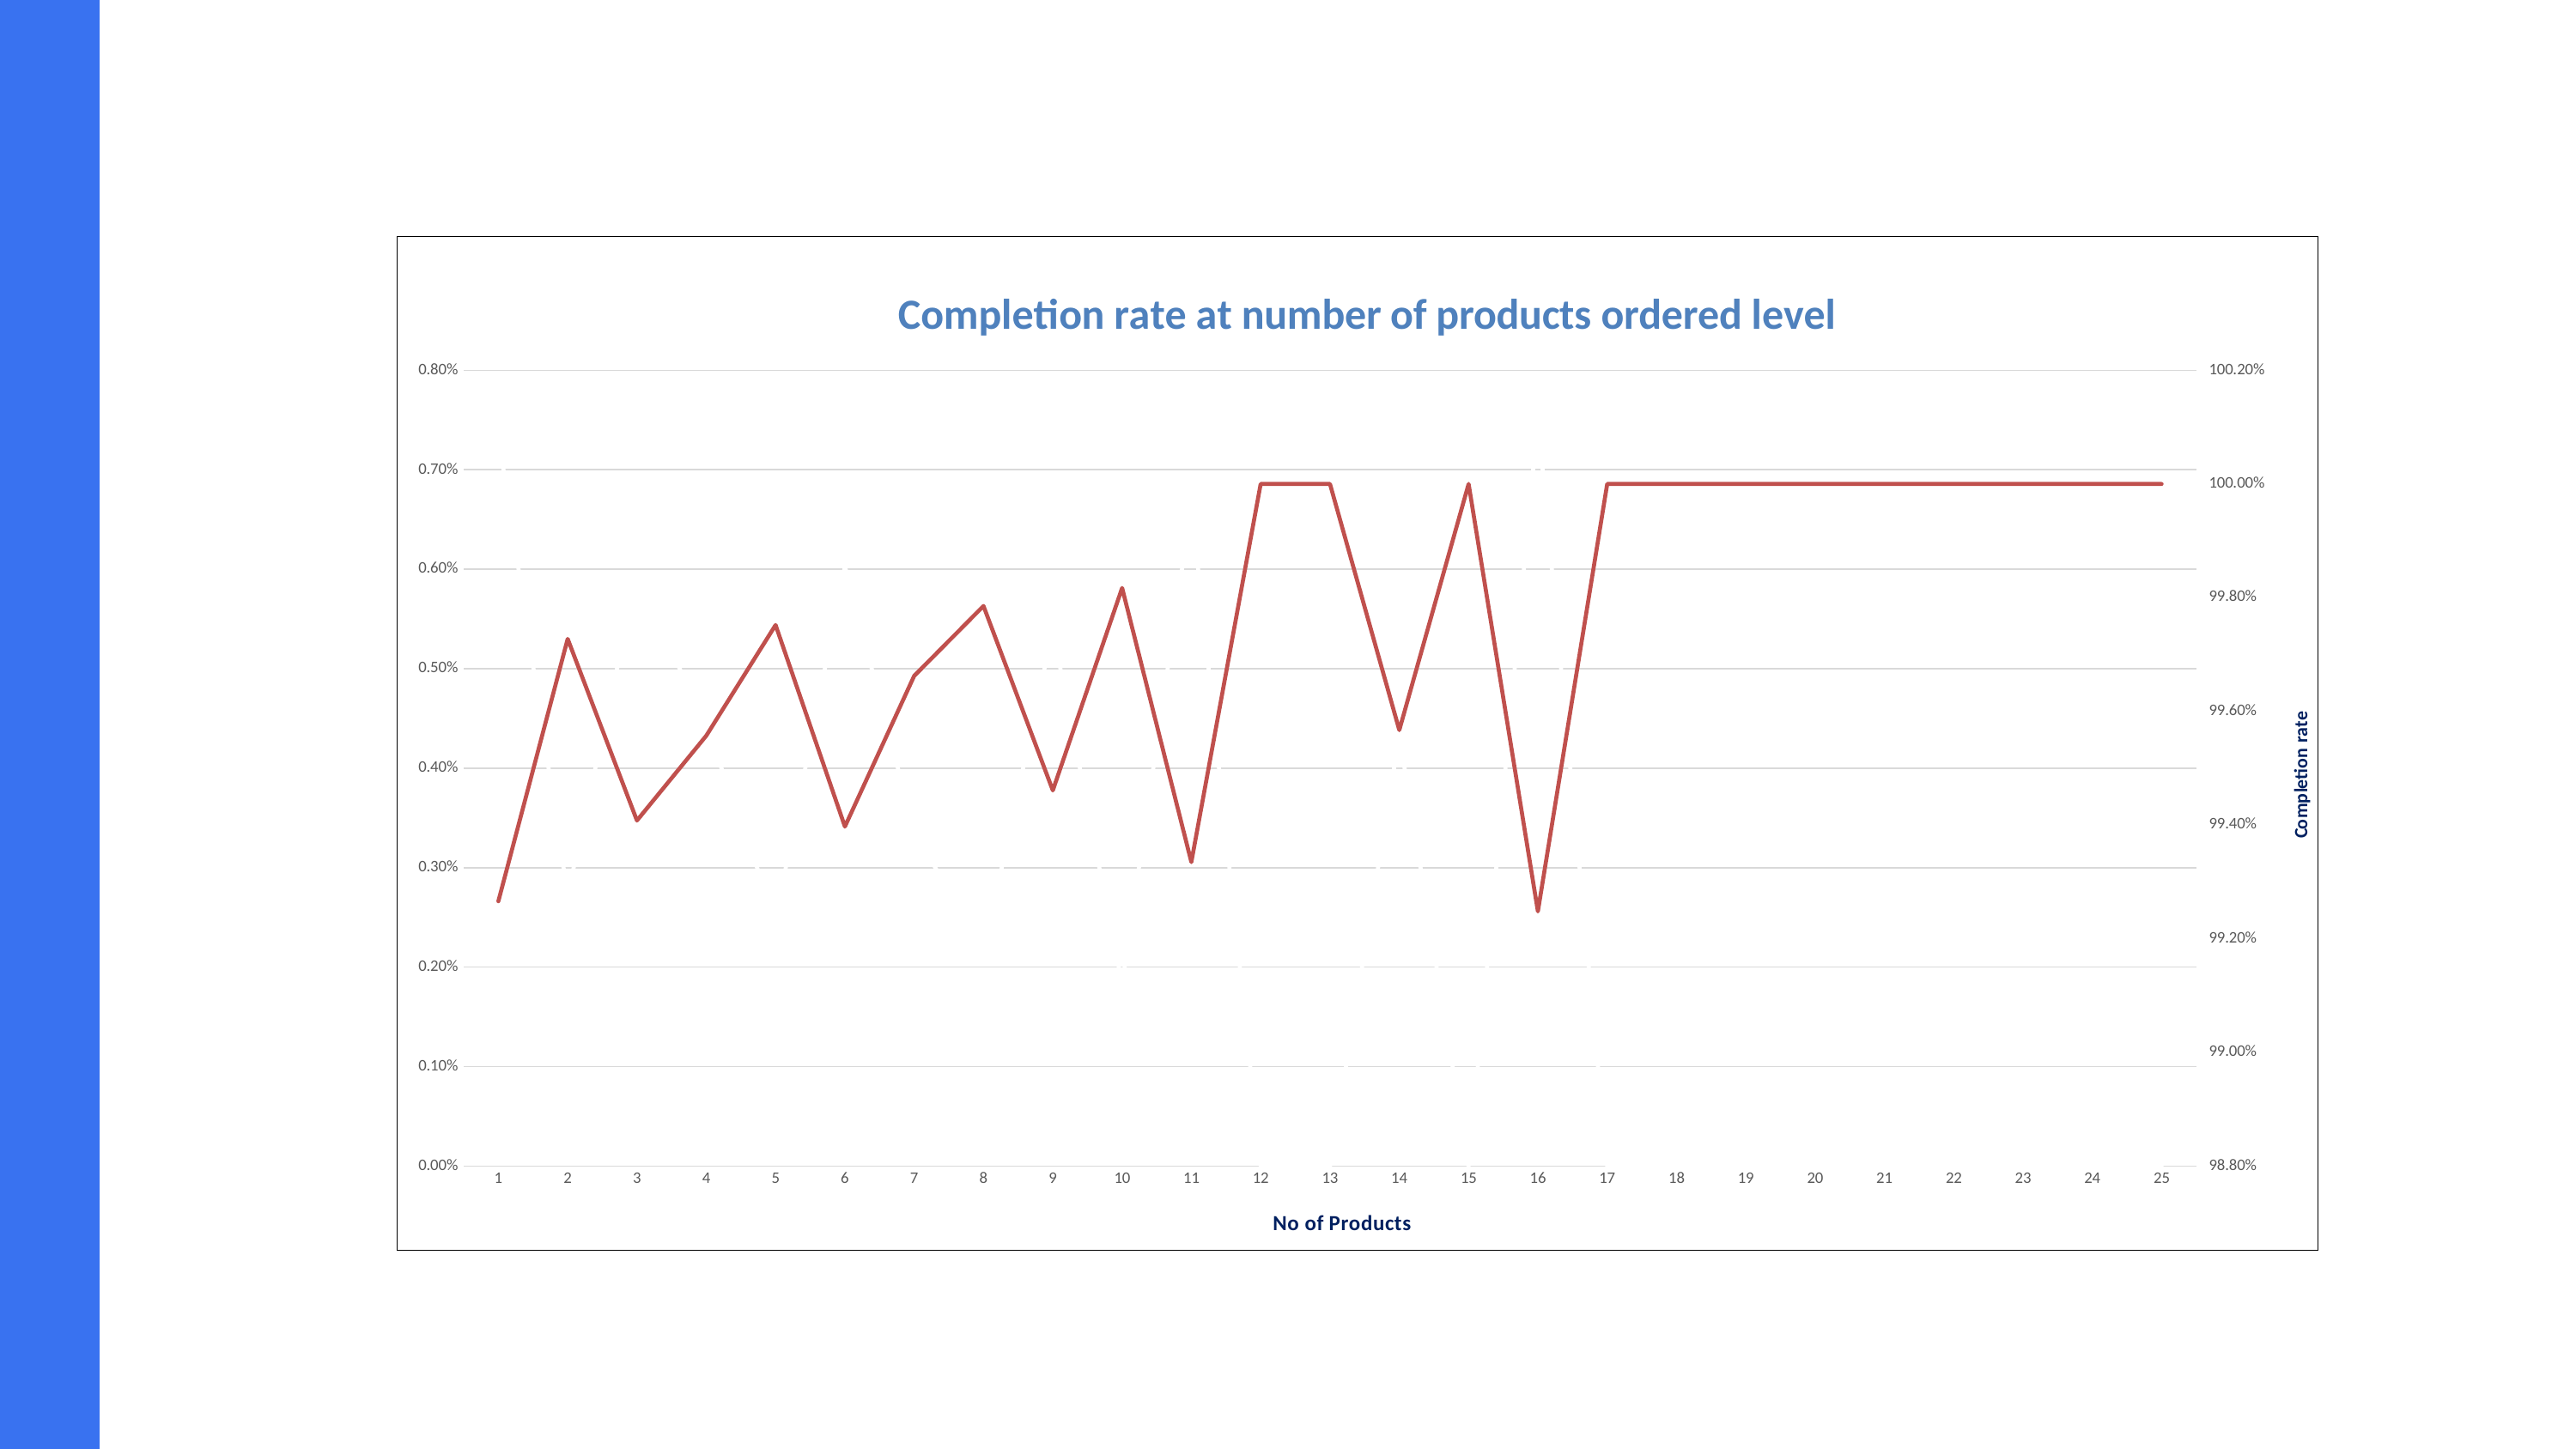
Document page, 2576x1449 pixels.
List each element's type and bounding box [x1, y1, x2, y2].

chart [397, 235, 2319, 1251]
text_box [0, 0, 100, 1449]
